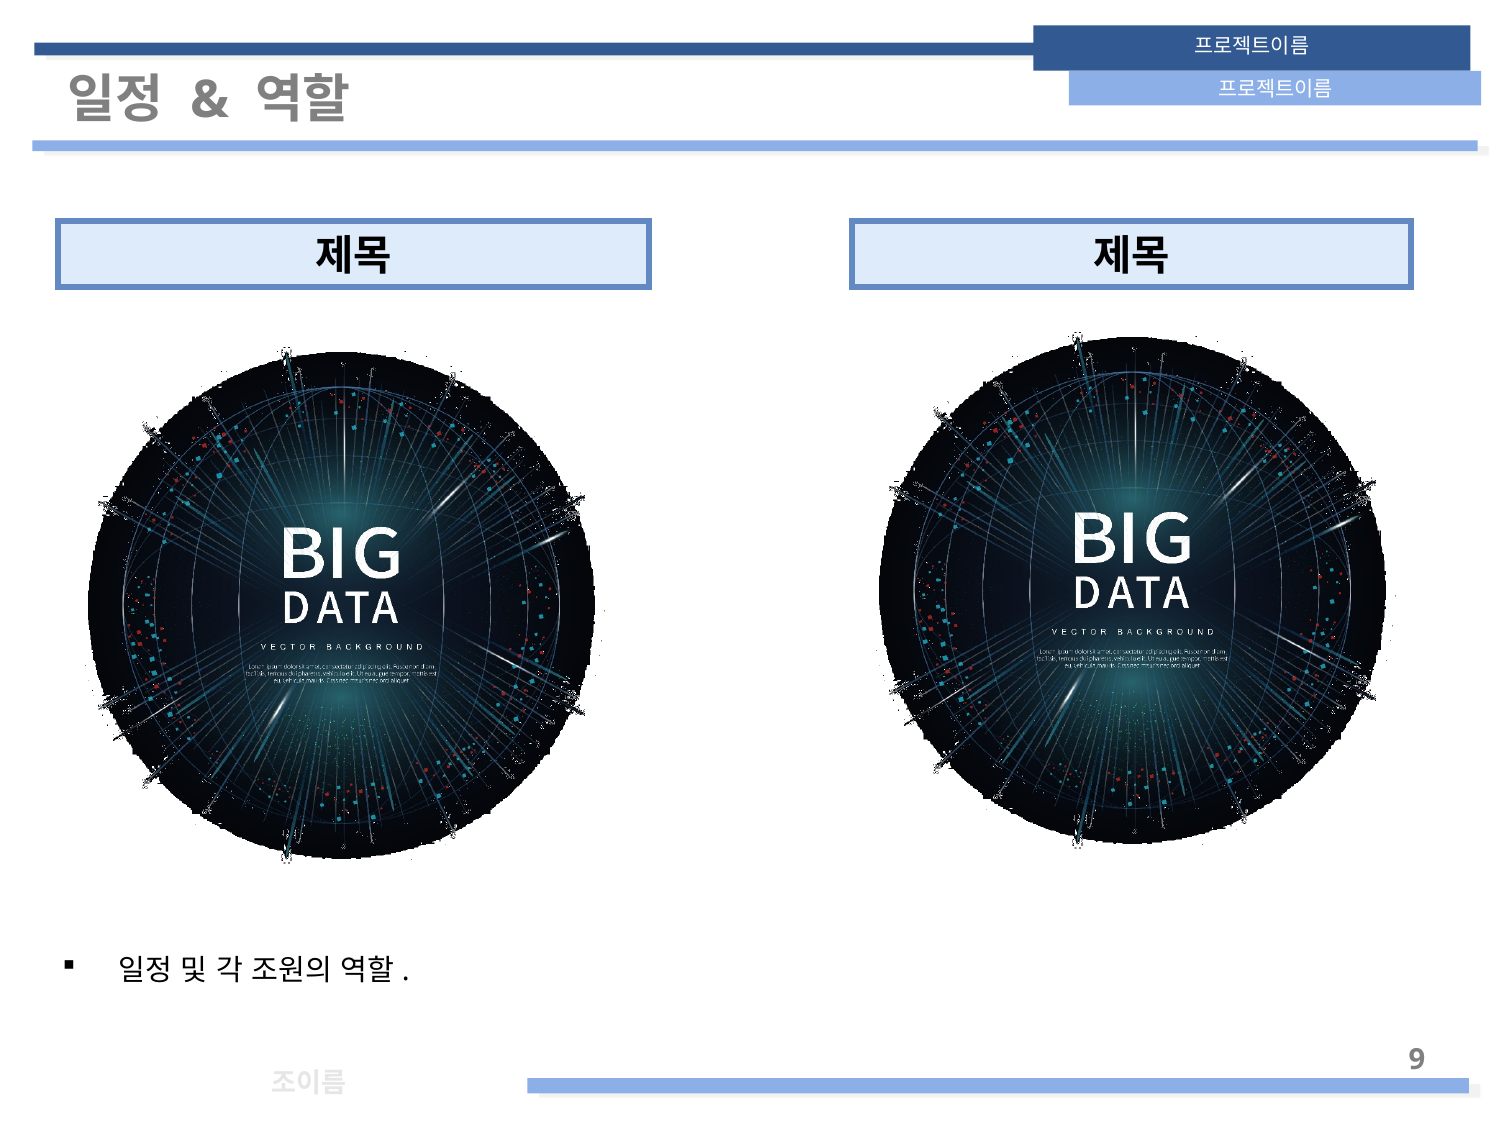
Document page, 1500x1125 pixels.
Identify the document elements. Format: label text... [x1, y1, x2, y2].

text_box 일정 & 역할 [53, 58, 1408, 141]
text_box 일정 및 각 조원의 역할. [47, 925, 1494, 994]
text_box 제목 [851, 220, 1412, 271]
text_box 제목 [58, 220, 649, 286]
text_box <숫자> [1368, 1033, 1466, 1103]
picture [23, 287, 659, 923]
picture [813, 272, 1450, 908]
